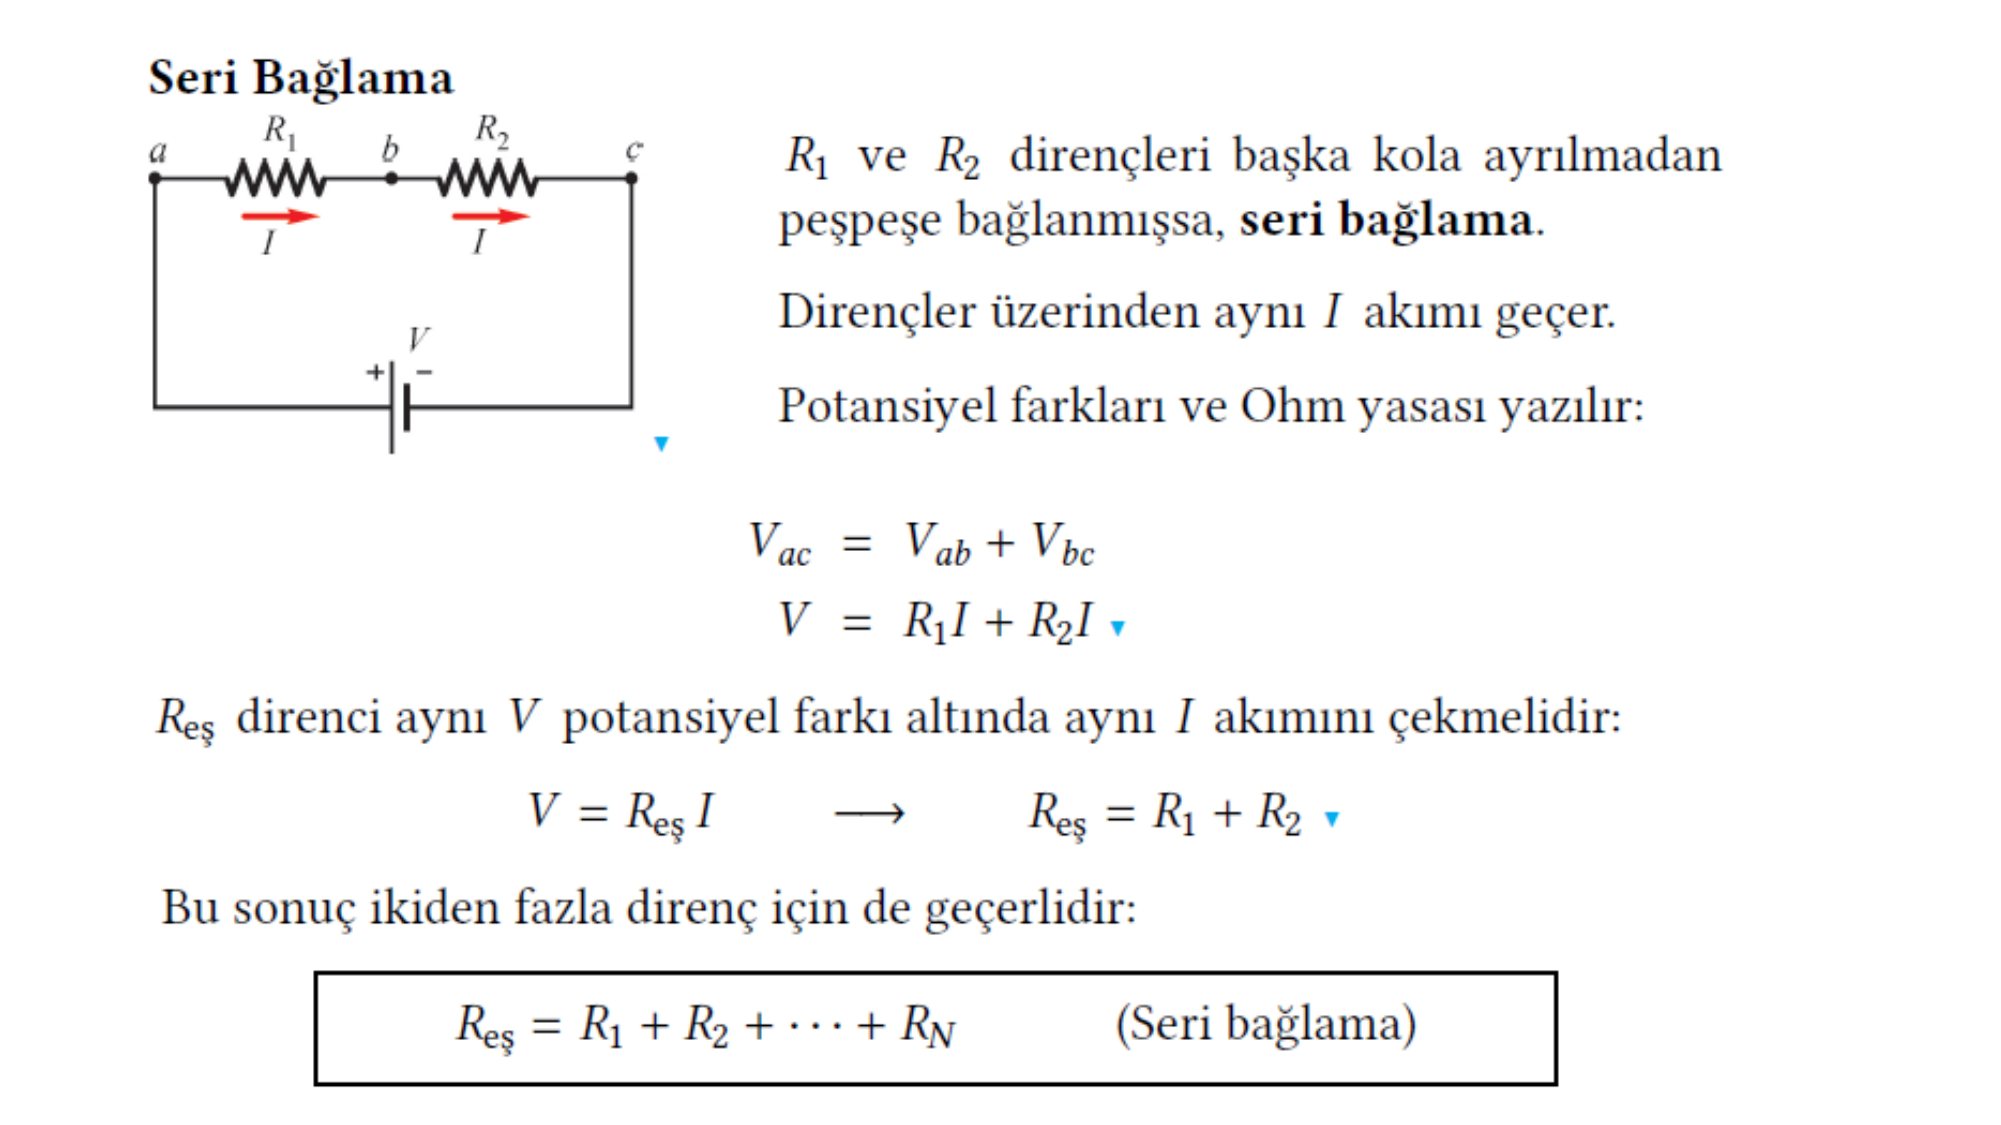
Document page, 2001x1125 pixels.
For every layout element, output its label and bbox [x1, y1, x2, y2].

list [85, 32, 1739, 1097]
